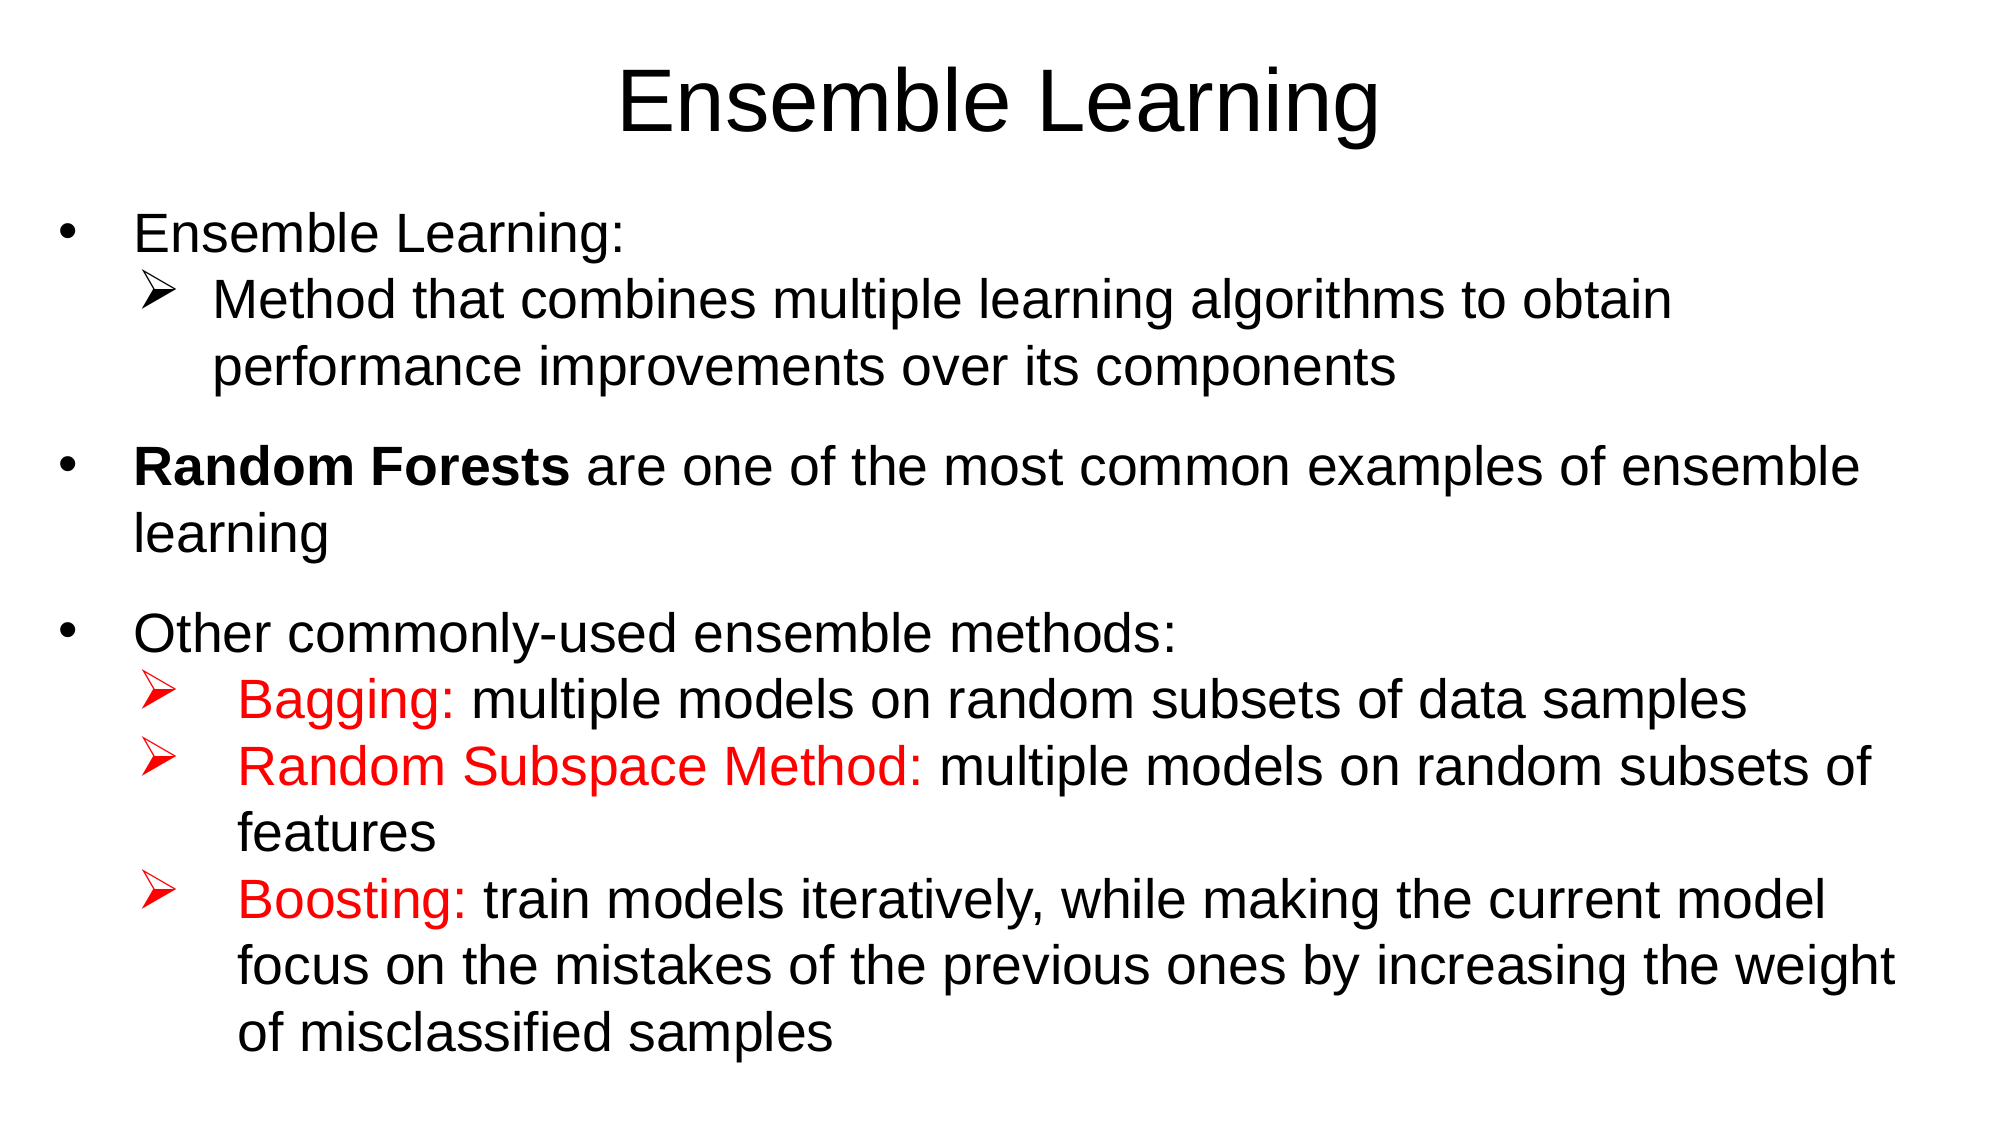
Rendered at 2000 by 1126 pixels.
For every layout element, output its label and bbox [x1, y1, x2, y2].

text_box [38, 22, 1962, 1075]
